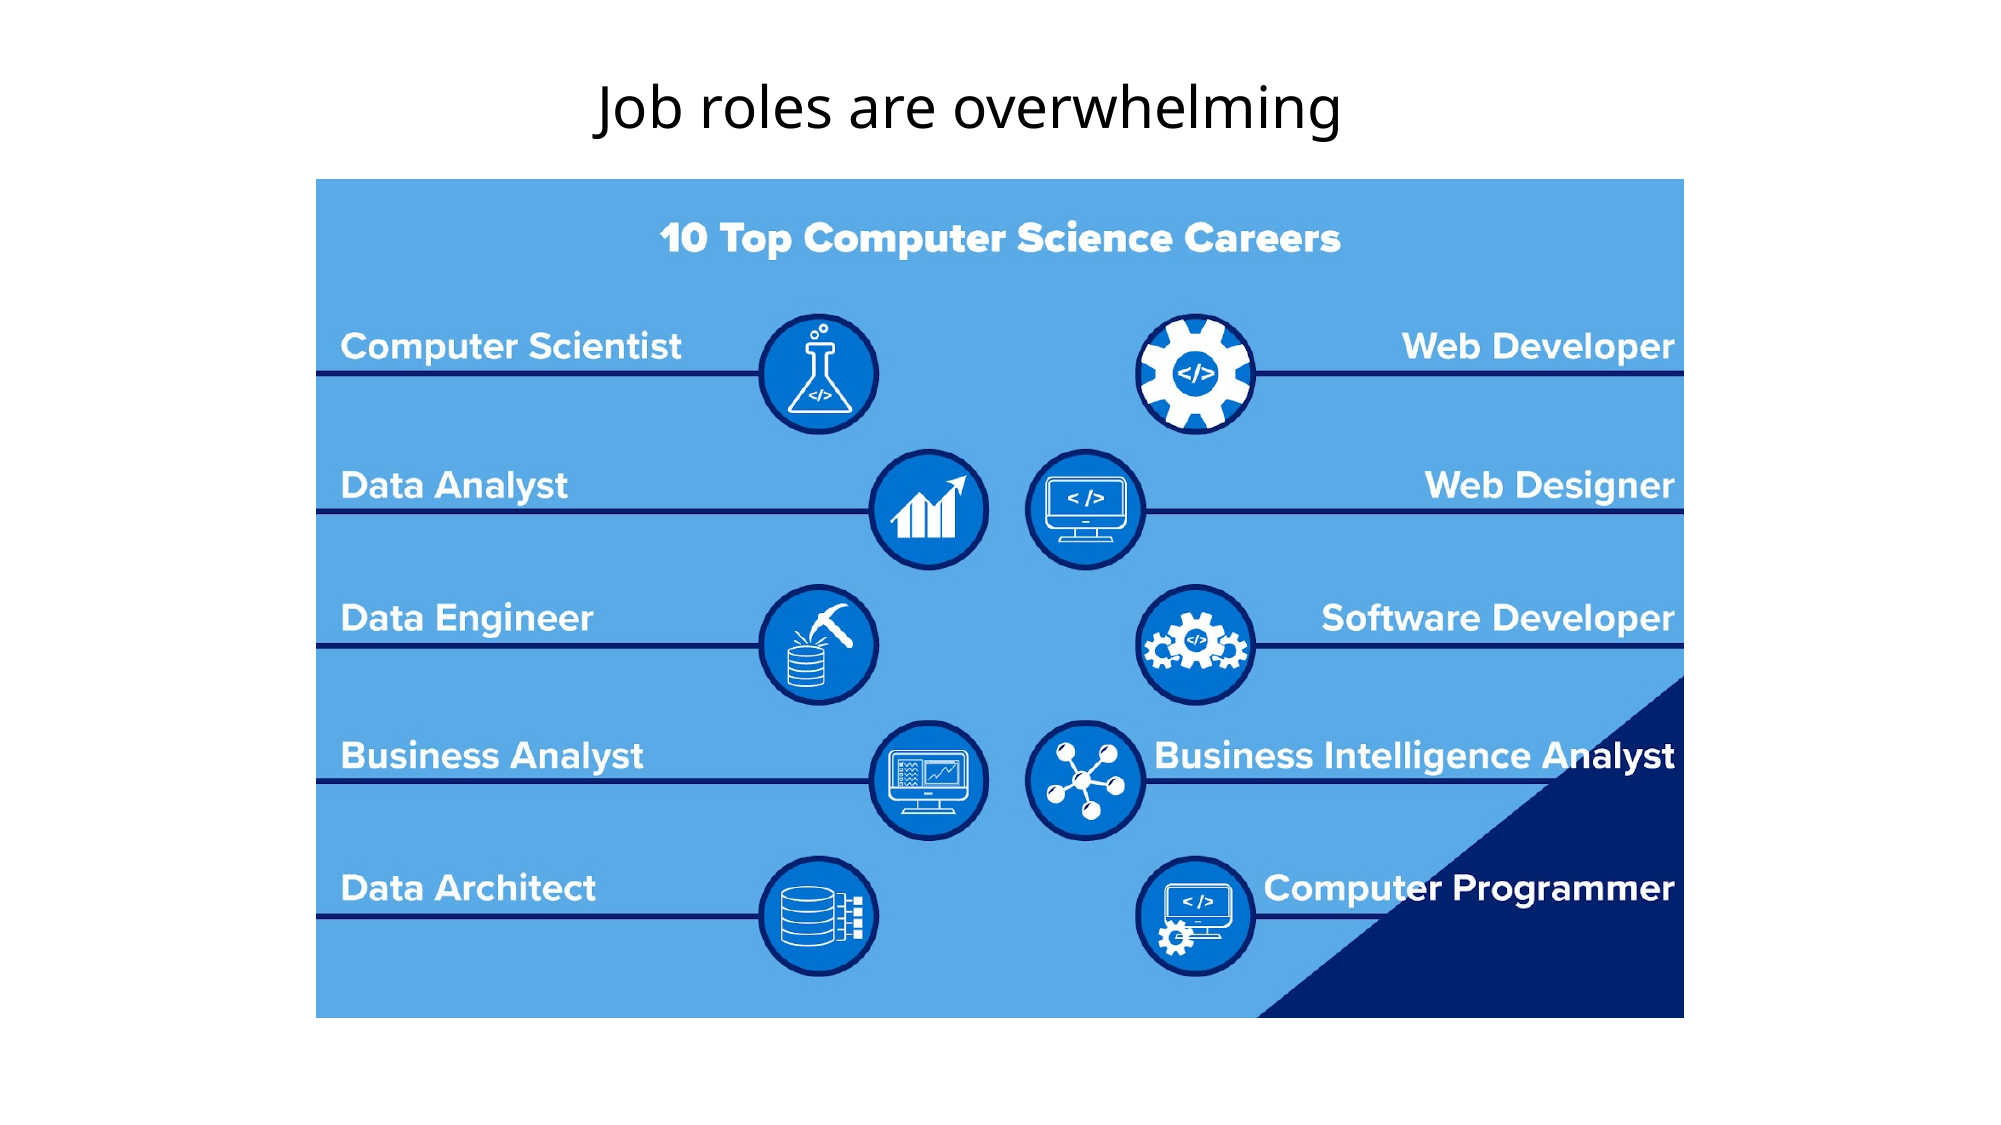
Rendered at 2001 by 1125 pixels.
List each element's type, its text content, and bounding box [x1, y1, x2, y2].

title Job roles are overwhelming [597, 70, 1514, 179]
picture [315, 179, 1685, 1018]
